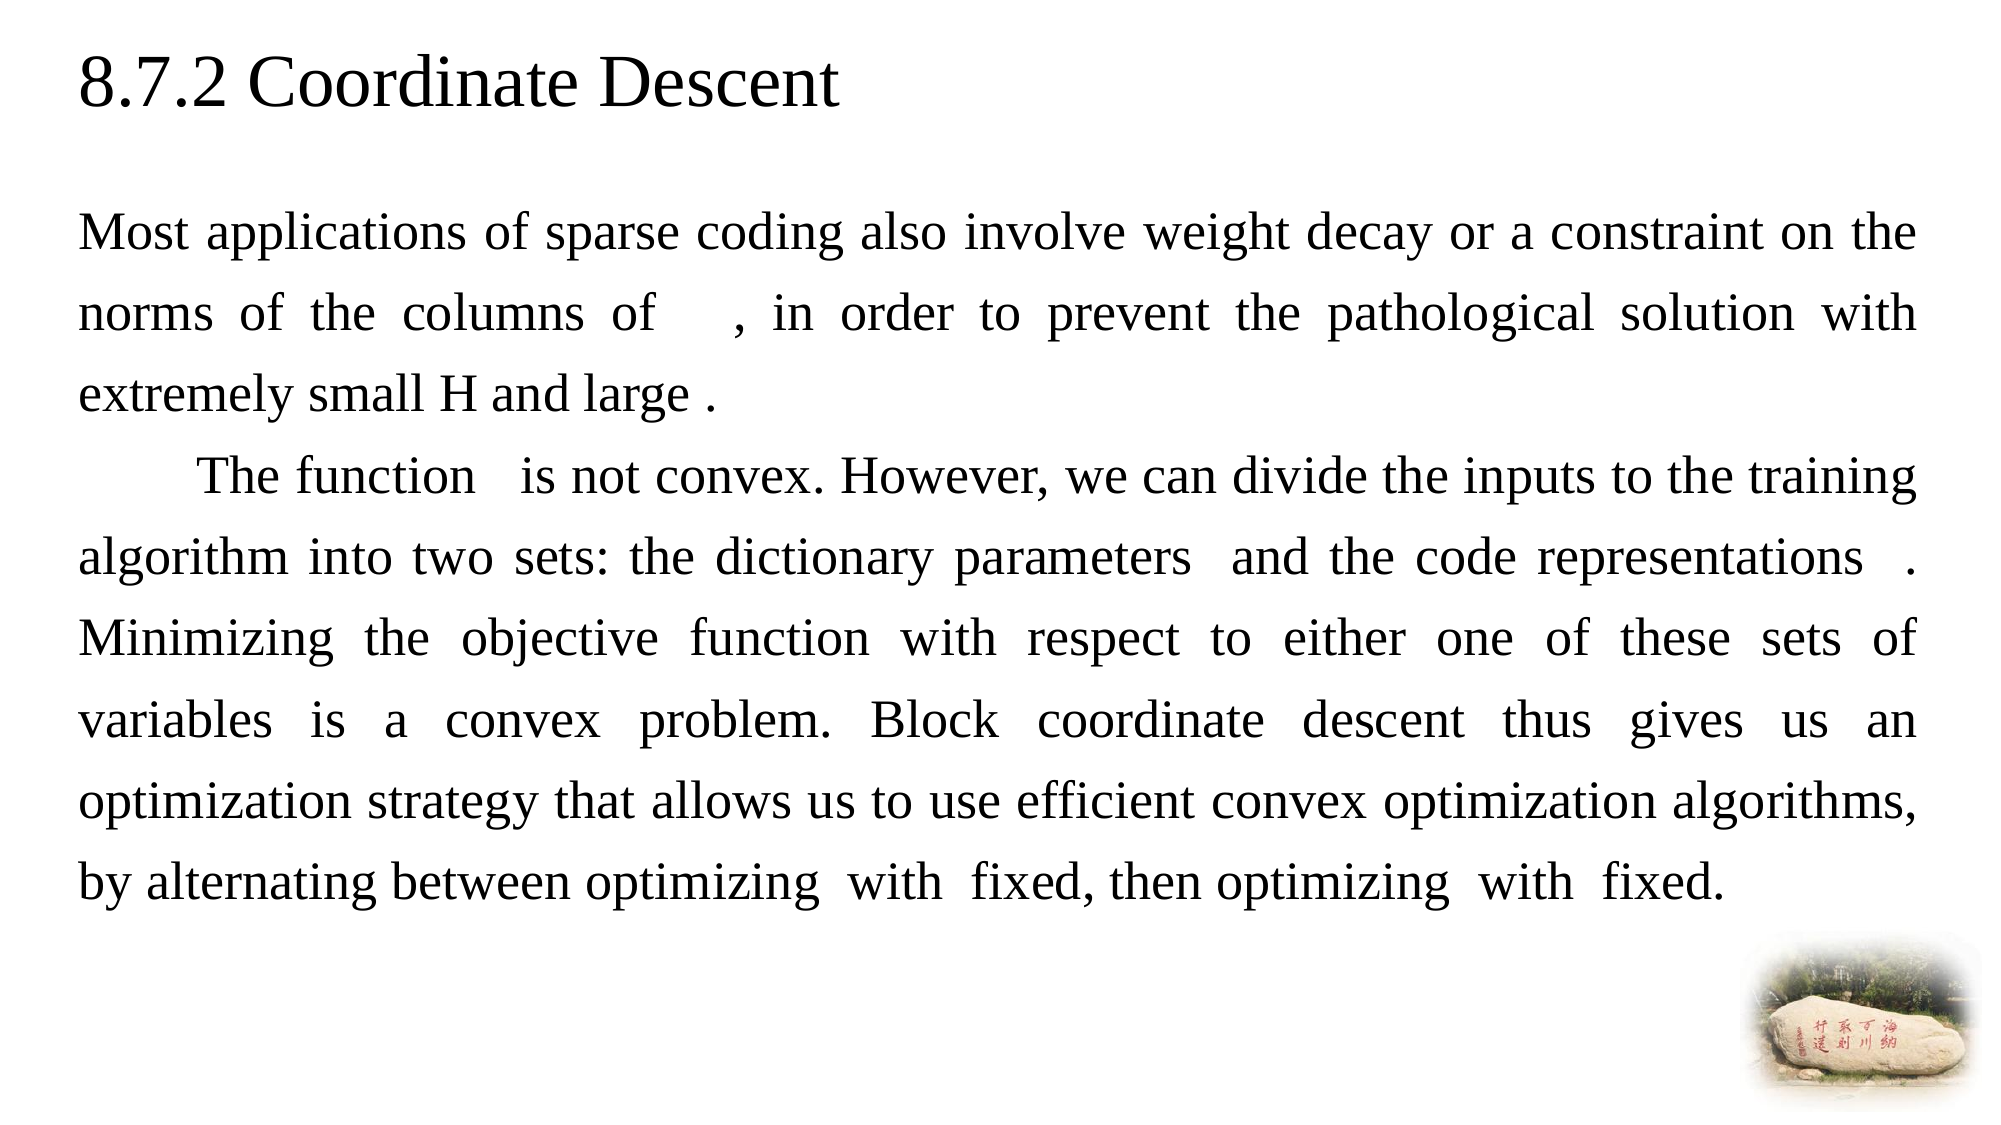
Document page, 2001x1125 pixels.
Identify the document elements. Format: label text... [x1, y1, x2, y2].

picture [1740, 927, 1985, 1112]
title 8.7.2 Coordinate Descent [63, 21, 1789, 142]
